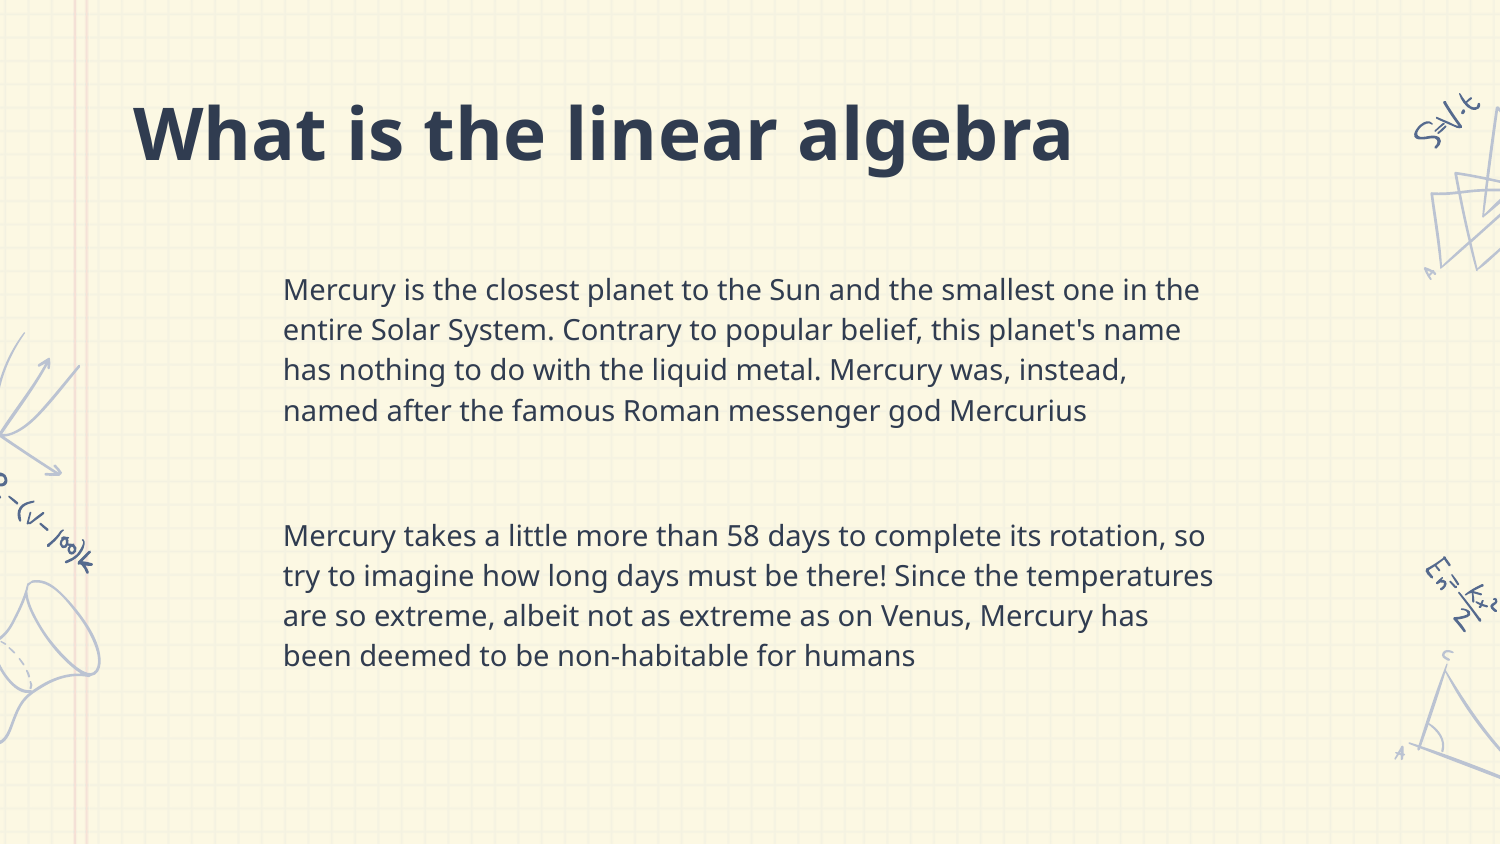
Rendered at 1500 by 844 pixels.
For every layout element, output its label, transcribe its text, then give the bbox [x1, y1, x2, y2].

subtitle Mercury takes a little more than 58 days to complete its rotation, so try to imagine how long days must be there! Since the temperatures are so extreme, albeit not as extreme as on Venus, Mercury has been deemed to be non-habitable for humans [267, 497, 1232, 685]
title What is the linear algebra [118, 72, 1382, 167]
subtitle Mercury is the closest planet to the Sun and the smallest one in the entire Solar System. Contrary to popular belief, this planet's name has nothing to do with the liquid metal. Mercury was, instead, named after the famous Roman messenger god Mercurius [267, 251, 1232, 440]
